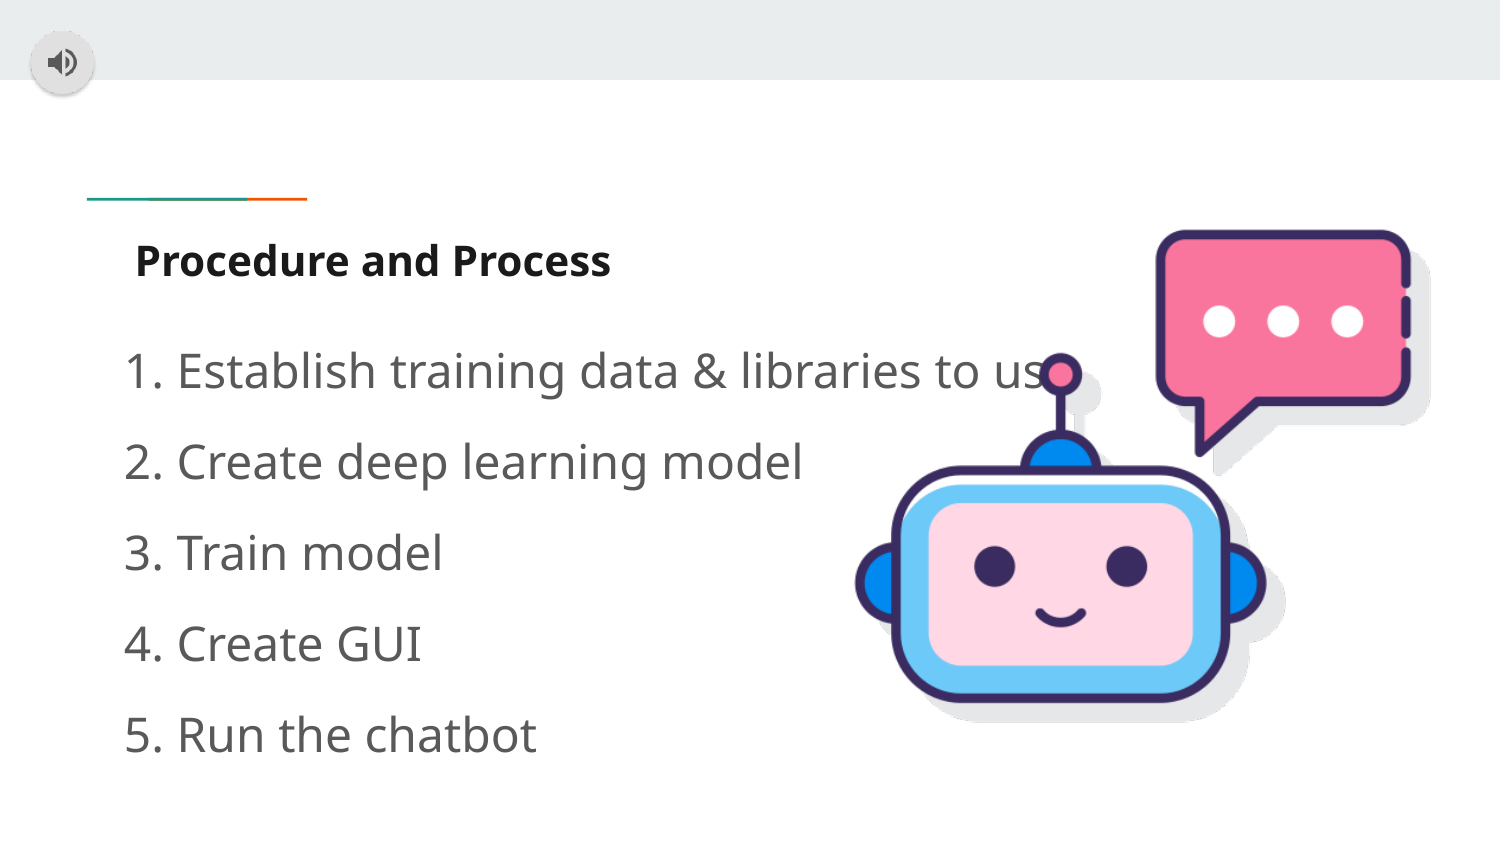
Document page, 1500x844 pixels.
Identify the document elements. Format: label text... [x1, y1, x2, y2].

picture [839, 173, 1446, 780]
picture [24, 24, 101, 101]
title Procedure and Process [119, 216, 834, 305]
list 1. Establish training data & libraries to use 2. Create deep learning model 3. Train model 4. Create GUI 5. Run the chatbot [108, 317, 834, 779]
